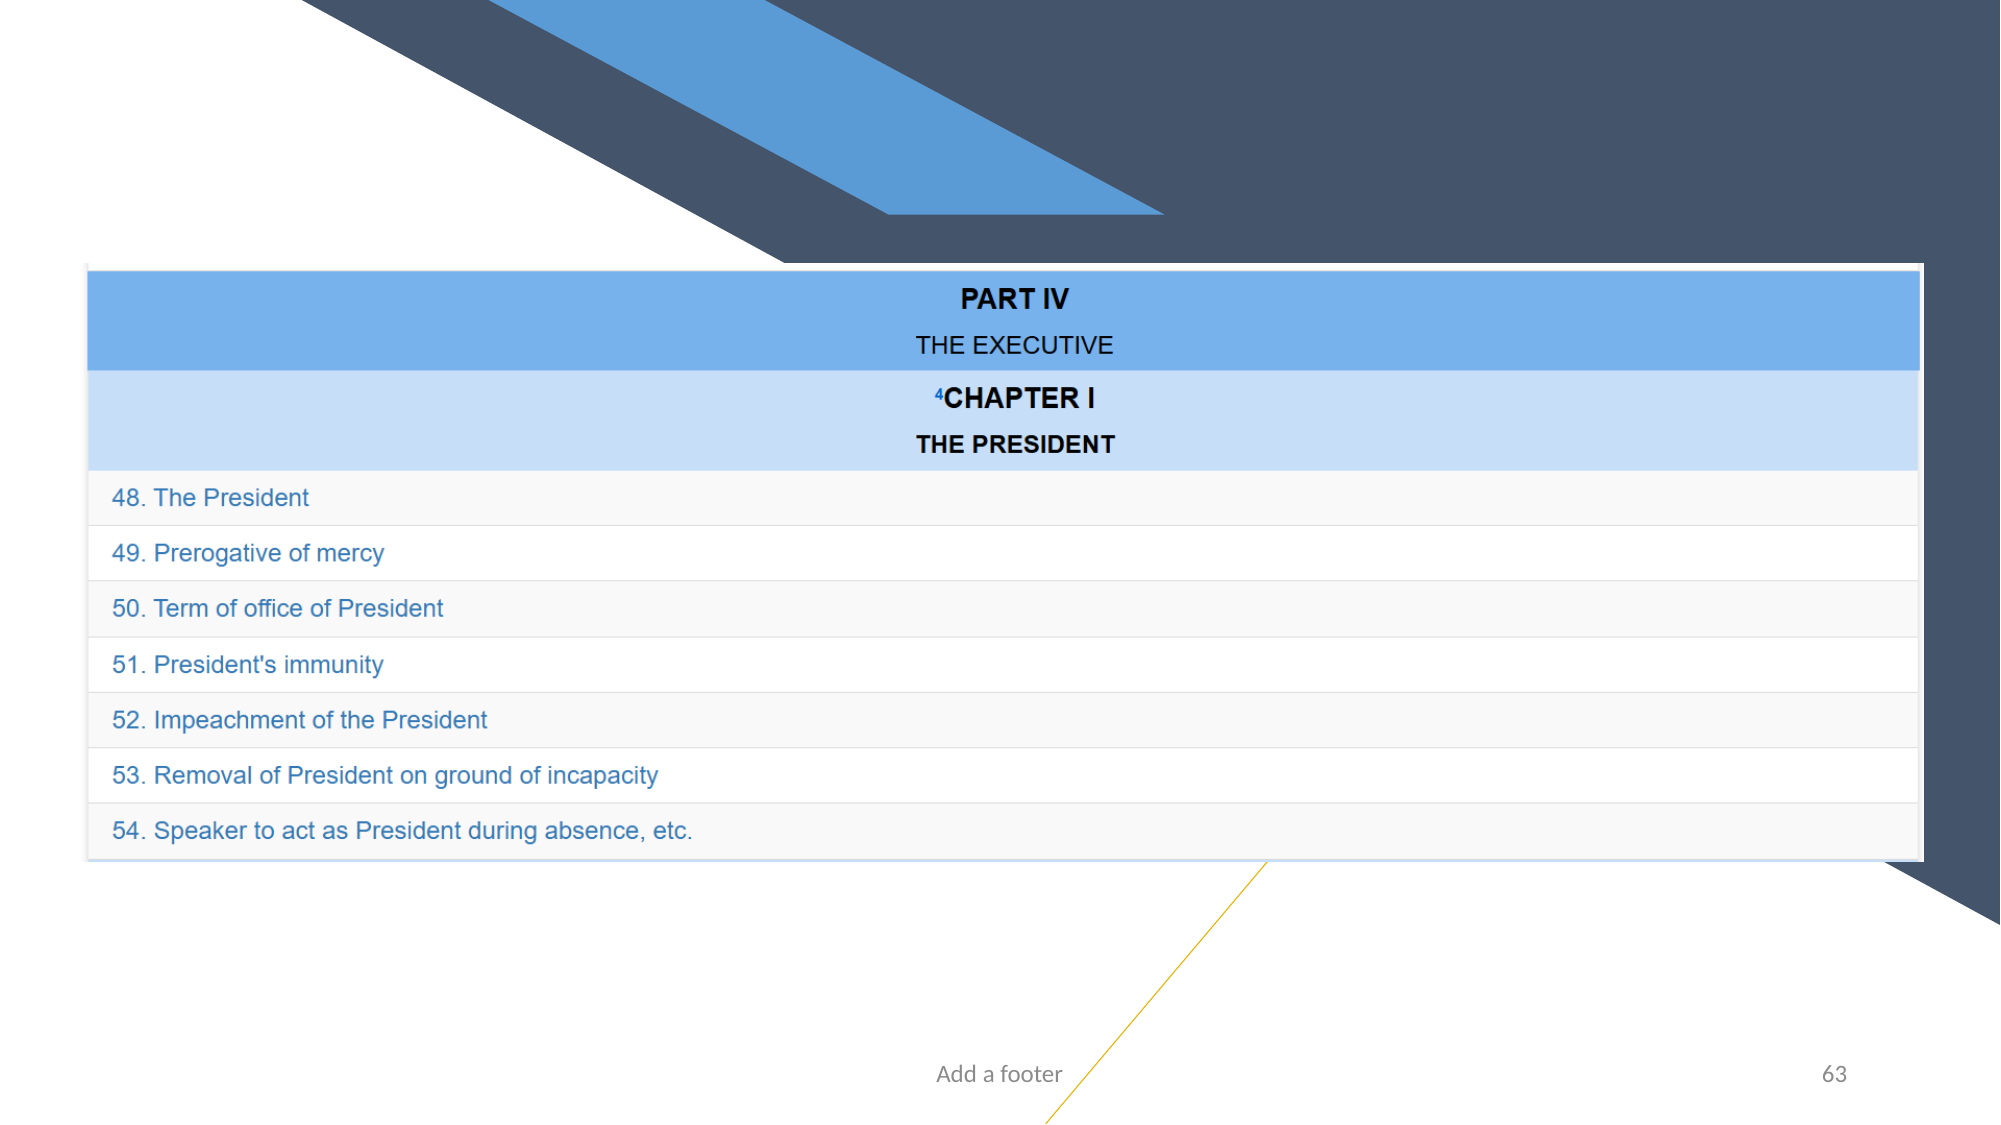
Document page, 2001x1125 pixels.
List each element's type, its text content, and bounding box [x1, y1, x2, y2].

footer Add a footer [662, 1042, 1338, 1103]
slide_number 63 [1412, 1042, 1863, 1103]
picture [76, 263, 1924, 862]
